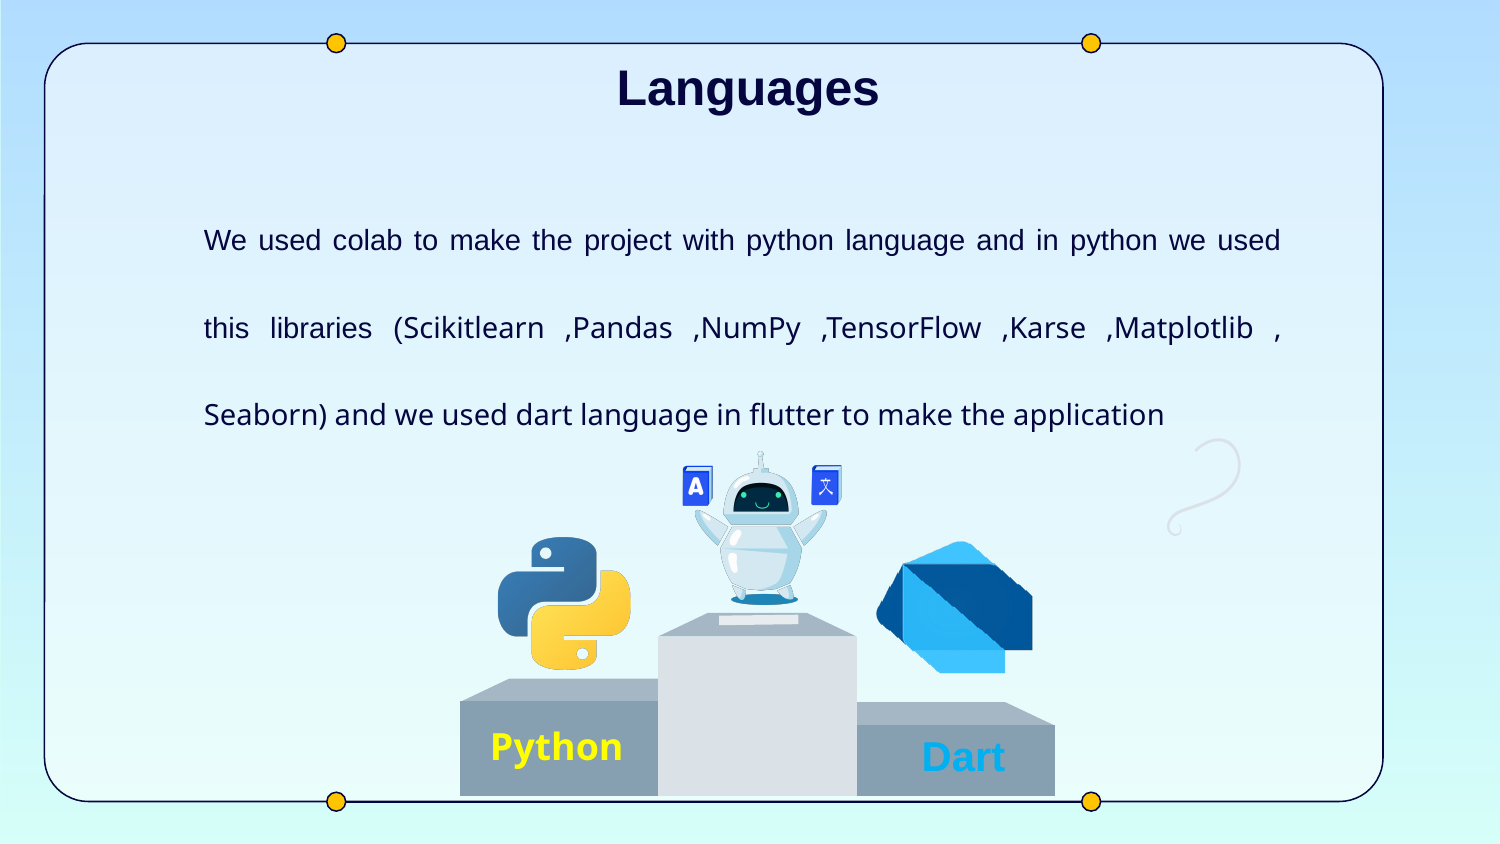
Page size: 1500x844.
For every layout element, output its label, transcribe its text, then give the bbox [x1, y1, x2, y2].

text_box Languages [601, 48, 898, 123]
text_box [459, 437, 1242, 796]
text_box We used colab to make the project with python language and in python we used this libraries (Scikitlearn ,Pandas ,NumPy ,TensorFlow ,Karse ,Matplotlib , Seaborn) and we used dart language in flutter to make the application [141, 161, 1298, 499]
picture [0, 0, 1500, 844]
